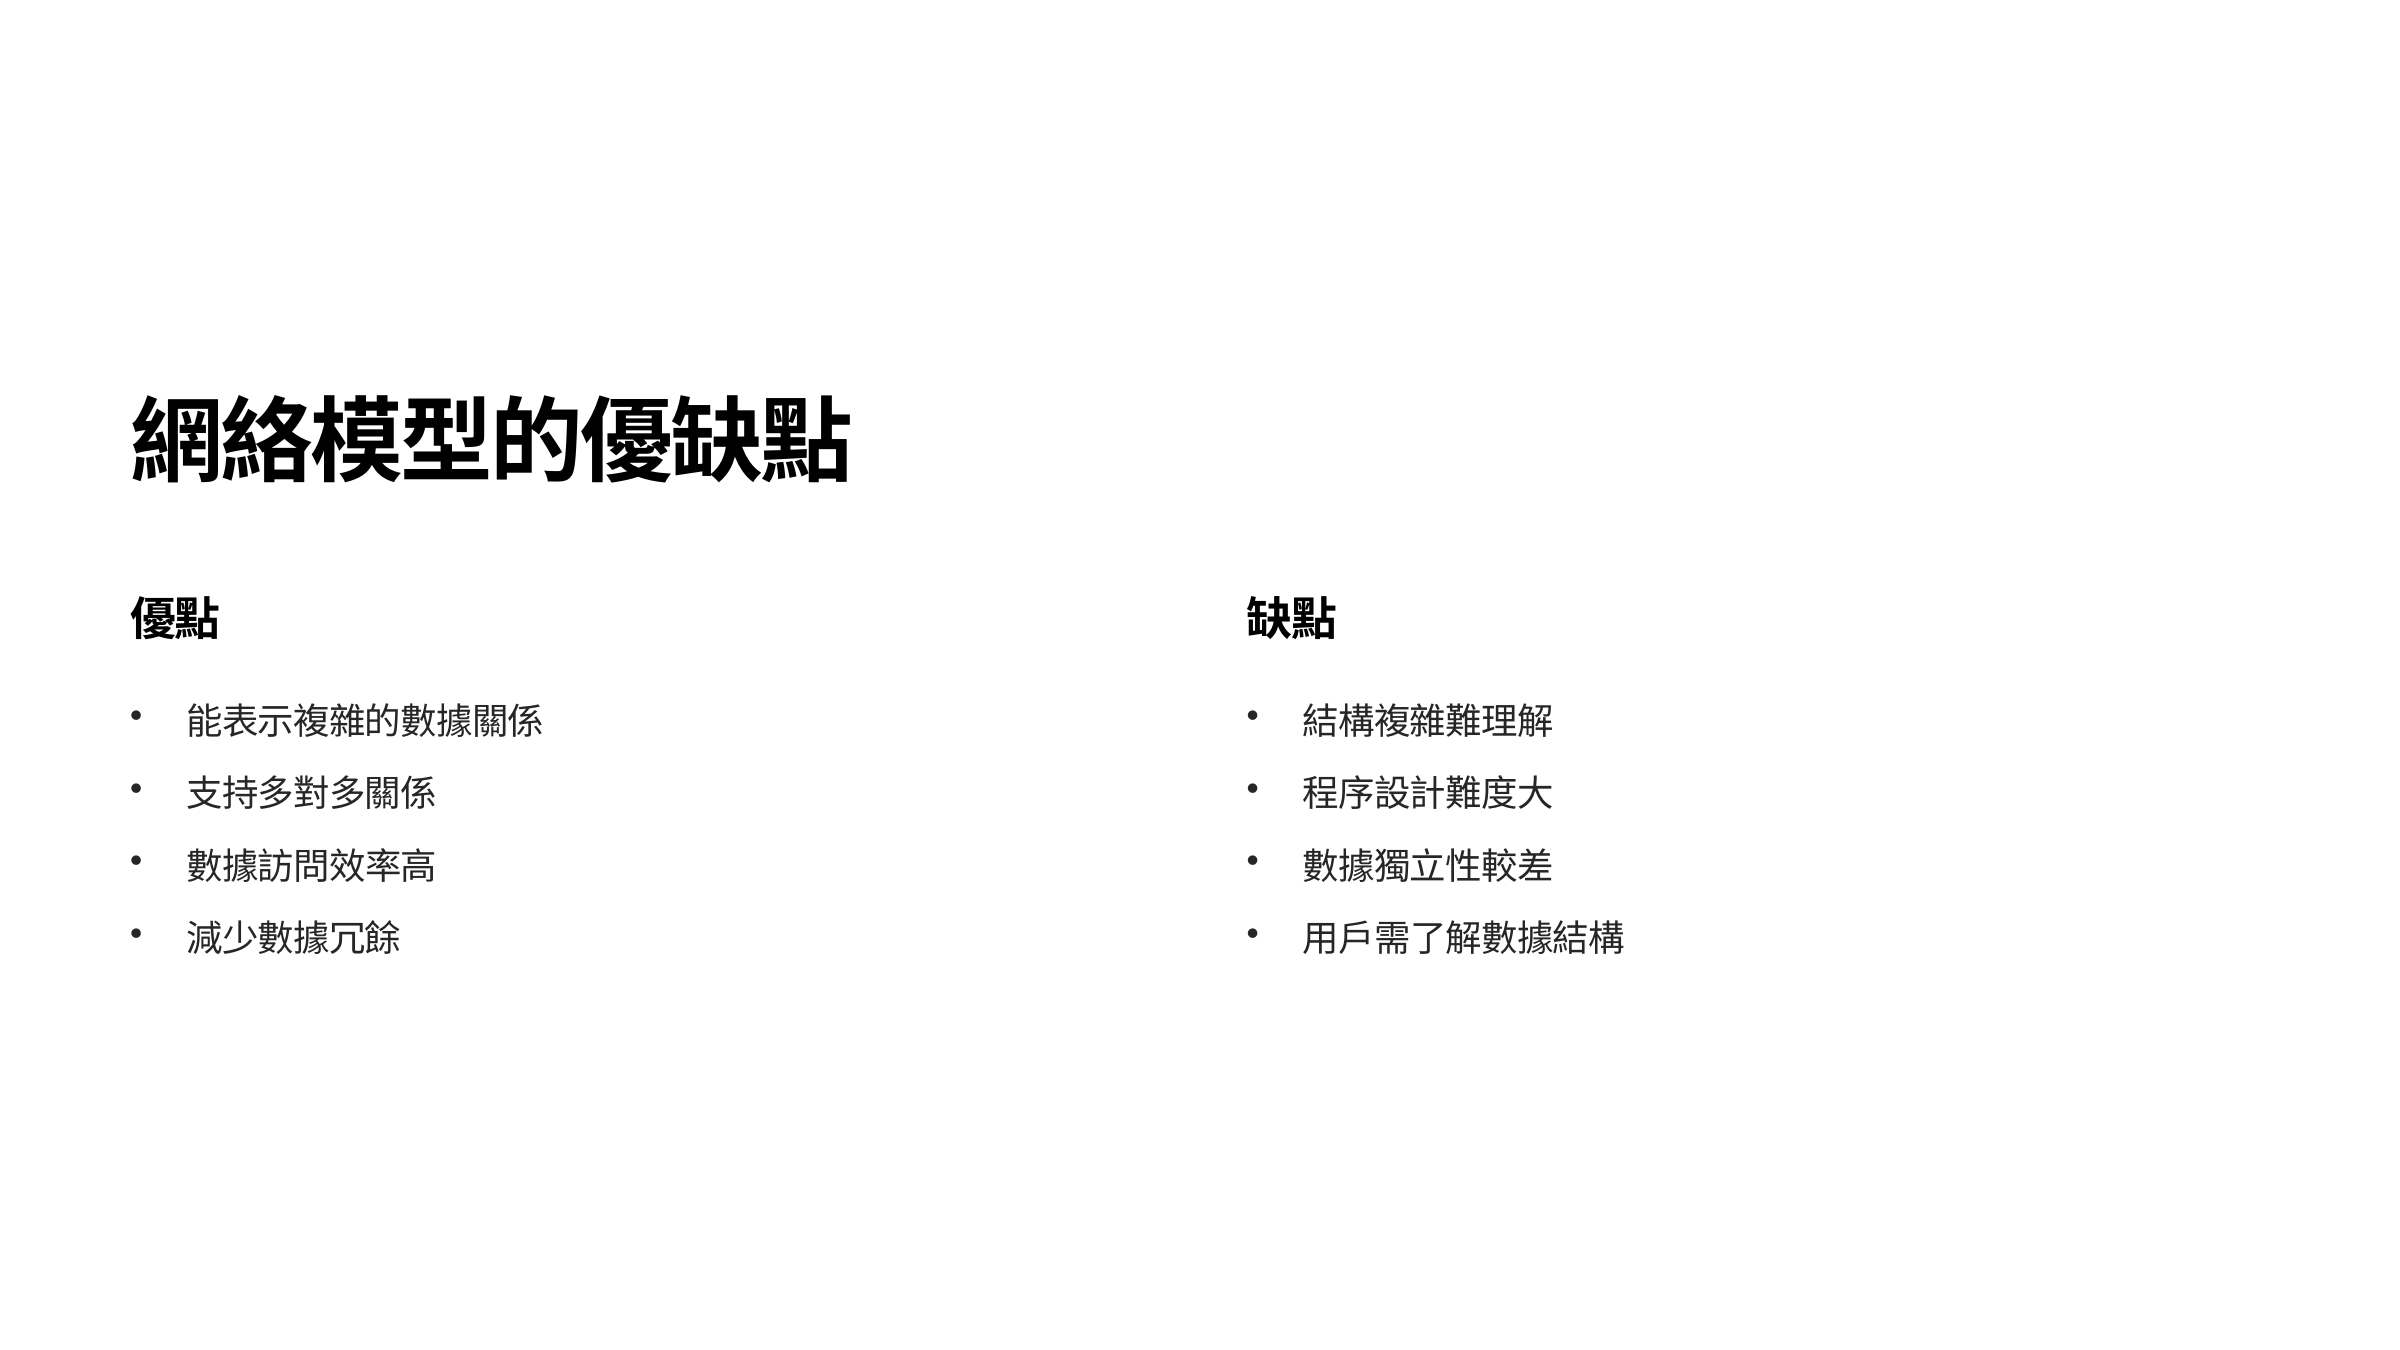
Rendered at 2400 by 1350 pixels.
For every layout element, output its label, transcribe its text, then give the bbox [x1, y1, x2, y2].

text_box 能表示複雜的數據關係 [130, 682, 1155, 742]
text_box 優點 [130, 586, 596, 645]
text_box 網絡模型的優缺點 [130, 377, 1061, 494]
text_box 程序設計難度大 [1246, 754, 2271, 815]
text_box 用戶需了解數據結構 [1246, 899, 2271, 960]
text_box 數據獨立性較差 [1246, 827, 2271, 887]
text_box 數據訪問效率高 [130, 827, 1155, 887]
text_box 支持多對多關係 [130, 754, 1155, 815]
text_box 缺點 [1246, 586, 1712, 645]
text_box 結構複雜難理解 [1246, 682, 2271, 742]
text_box 減少數據冗餘 [130, 899, 1155, 960]
